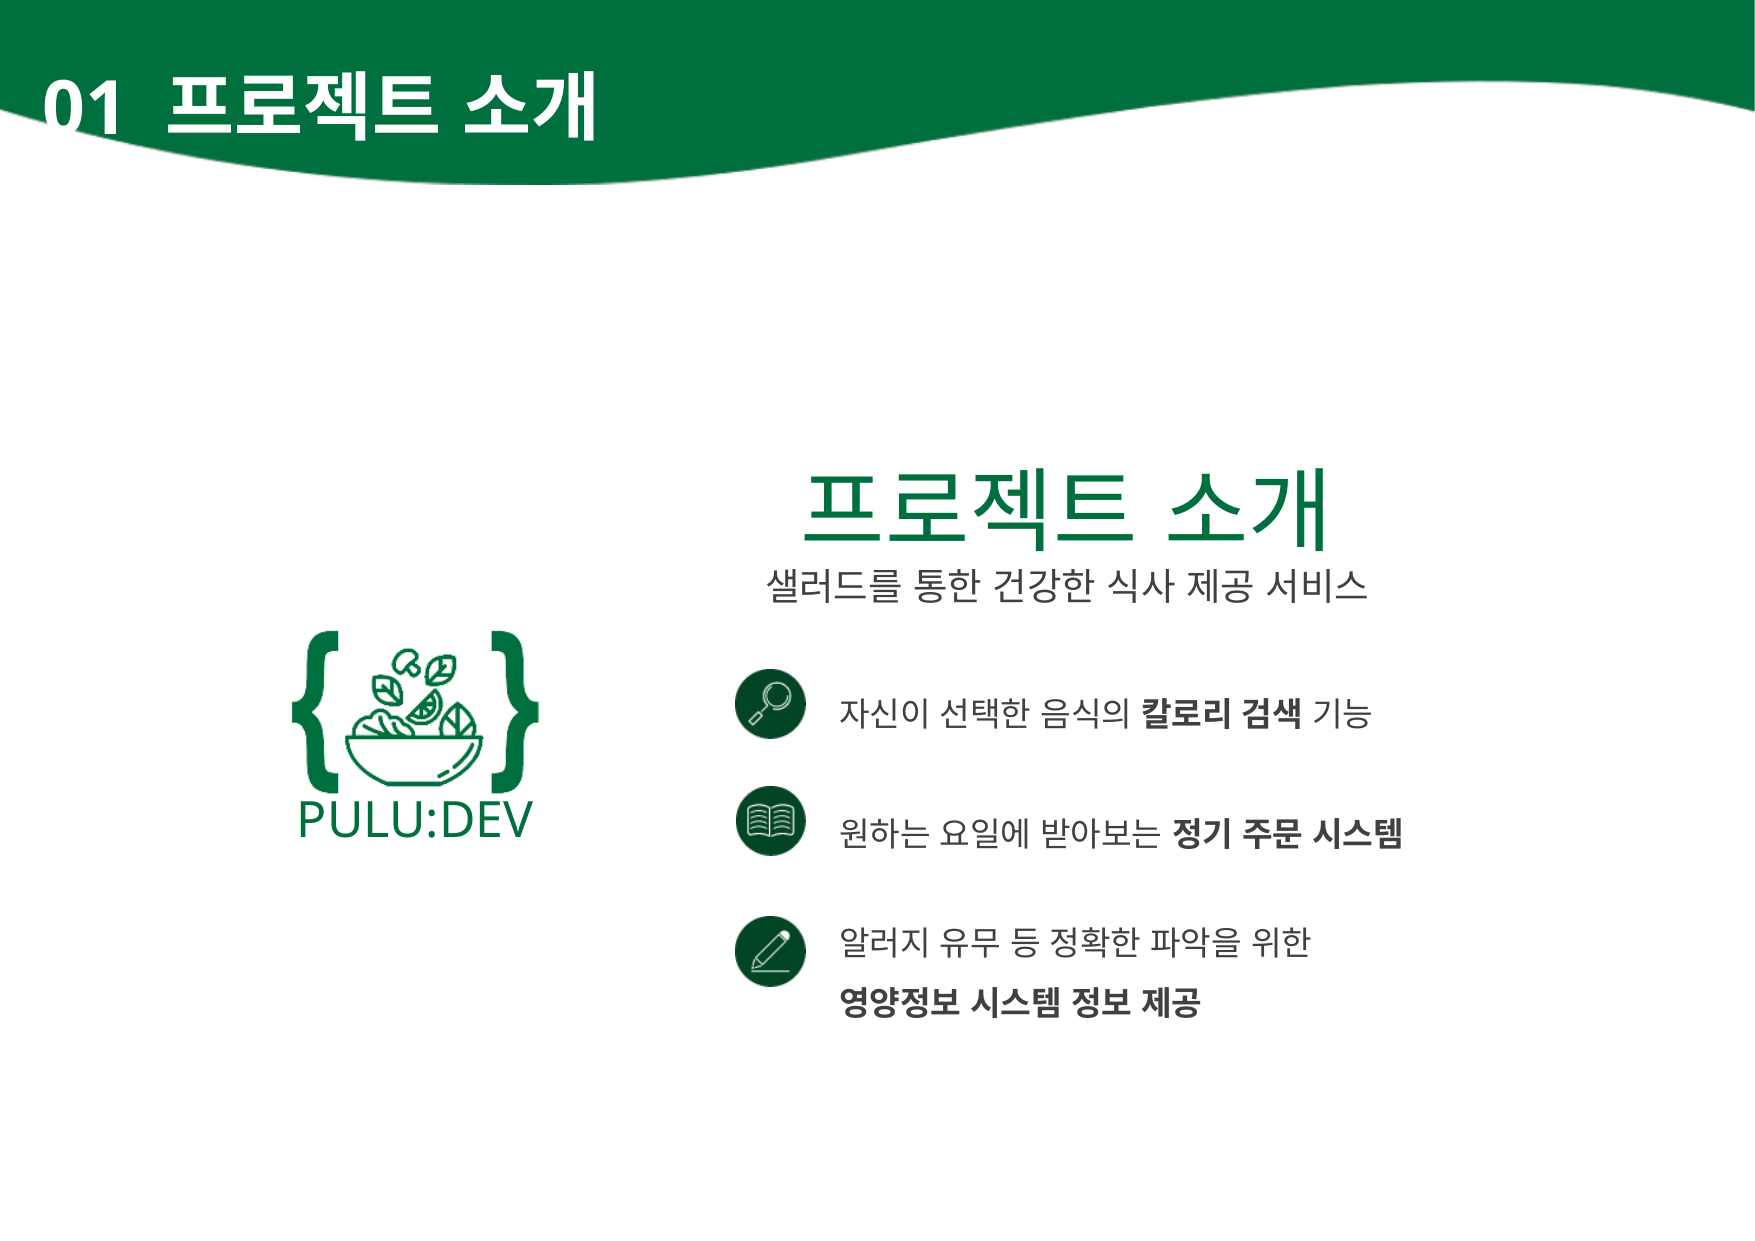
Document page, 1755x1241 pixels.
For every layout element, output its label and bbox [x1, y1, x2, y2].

text_box [252, 445, 1502, 1009]
text_box [0, 0, 1755, 185]
